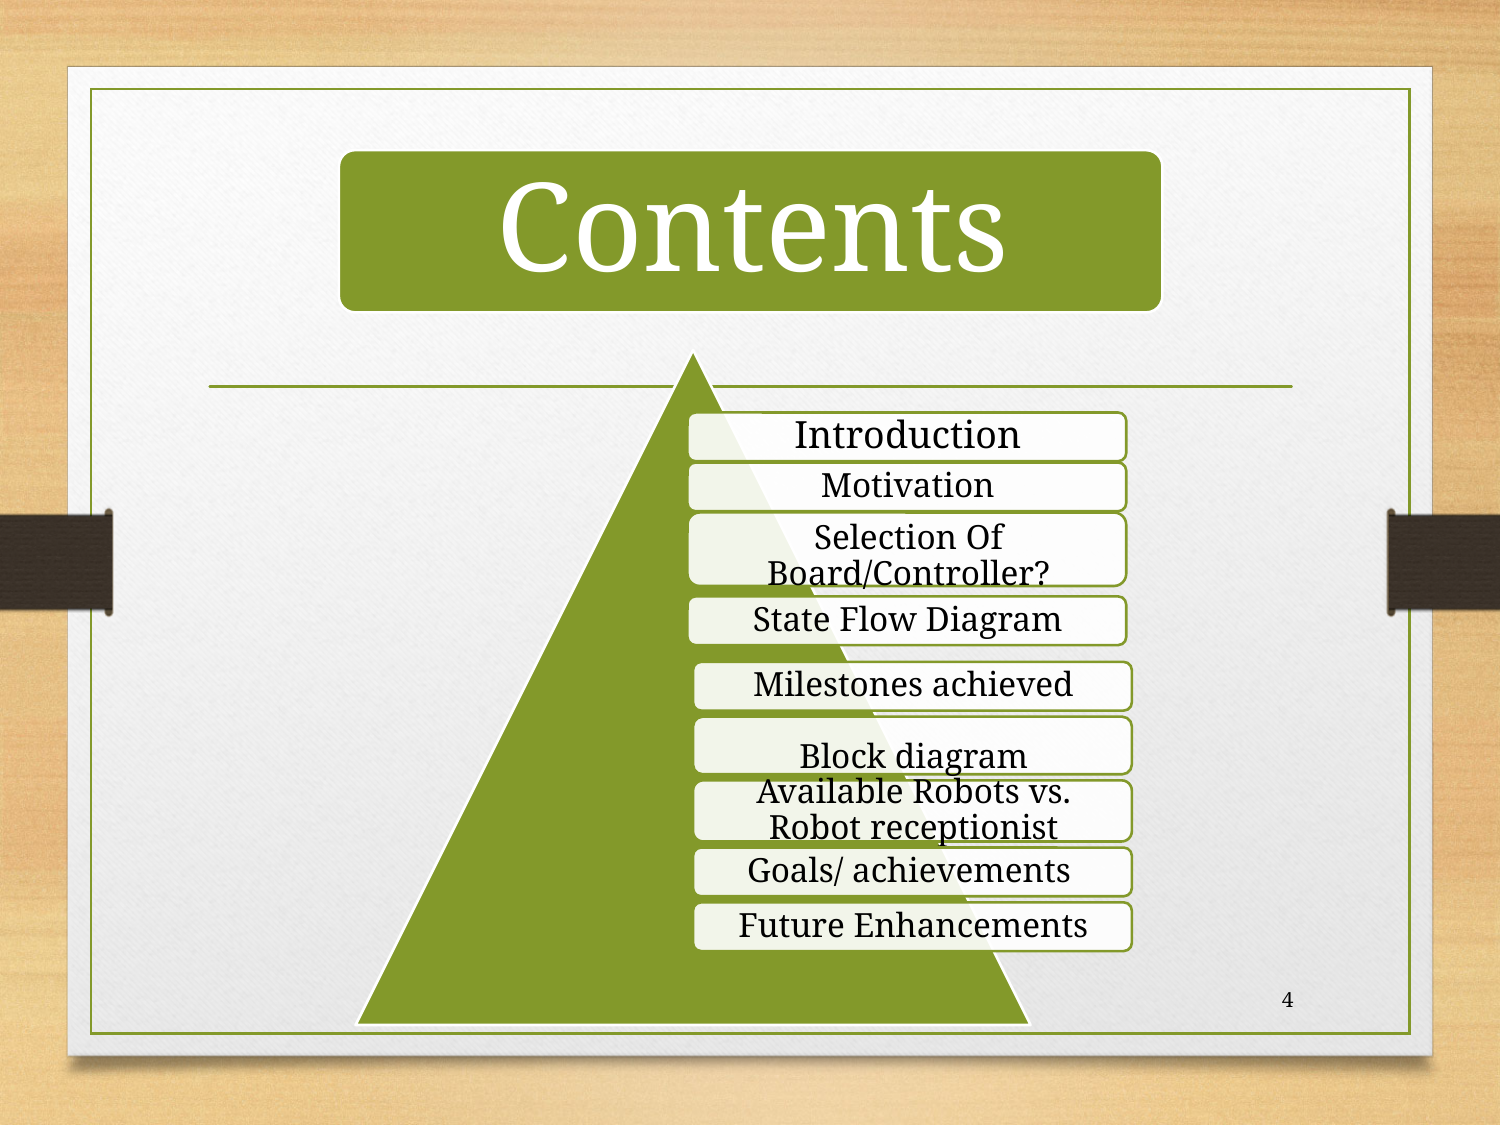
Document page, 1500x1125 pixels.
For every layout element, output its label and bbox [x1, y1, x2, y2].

list [124, 349, 1363, 1026]
picture [0, 0, 1500, 1125]
text_box [192, 149, 1309, 313]
